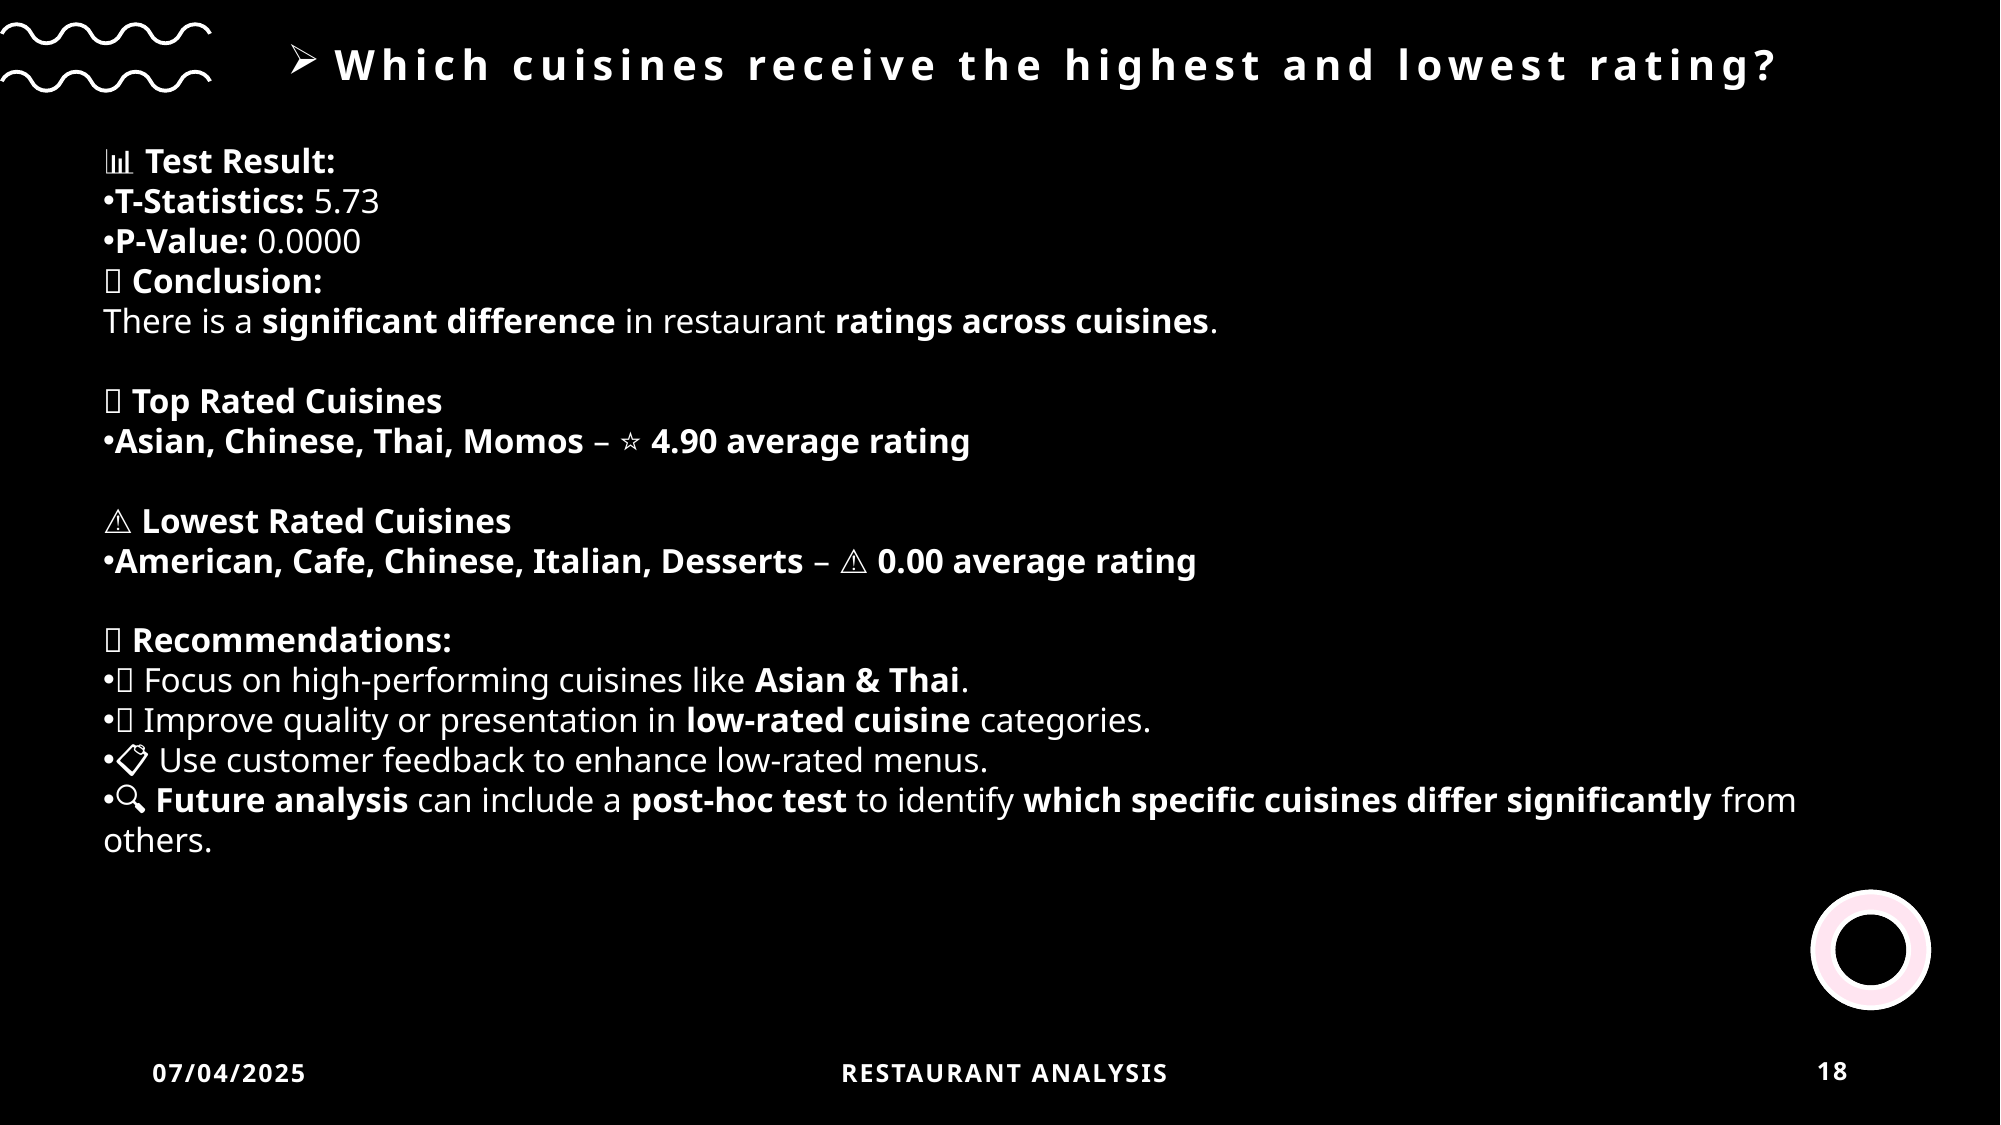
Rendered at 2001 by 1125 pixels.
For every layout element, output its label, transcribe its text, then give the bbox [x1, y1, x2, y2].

slide_number 18 [1412, 1042, 1863, 1103]
title Which cuisines receive the highest and lowest rating? [272, 0, 1831, 133]
footer Restaurant Analysis [662, 1042, 1338, 1103]
text_box 📊 Test Result: T-Statistics: 5.73 P-Value: 0.0000 ✅ Conclusion: There is a significant difference in restaurant ratings across cuisines. 🌟 Top Rated Cuisines Asian, Chinese, Thai, Momos – ⭐️ 4.90 average rating ⚠️ Lowest Rated Cuisines American, Cafe, Chinese, Italian, Desserts – ⚠️ 0.00 average rating 📌 Recommendations: 🍜 Focus on high-performing cuisines like Asian & Thai. 🍕 Improve quality or presentation in low-rated cuisine categories. 📋 Use customer feedback to enhance low-rated menus. 🔍 Future analysis can include a post-hoc test to identify which specific cuisines differ significantly from others. [88, 133, 1863, 987]
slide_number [137, 1042, 392, 1103]
